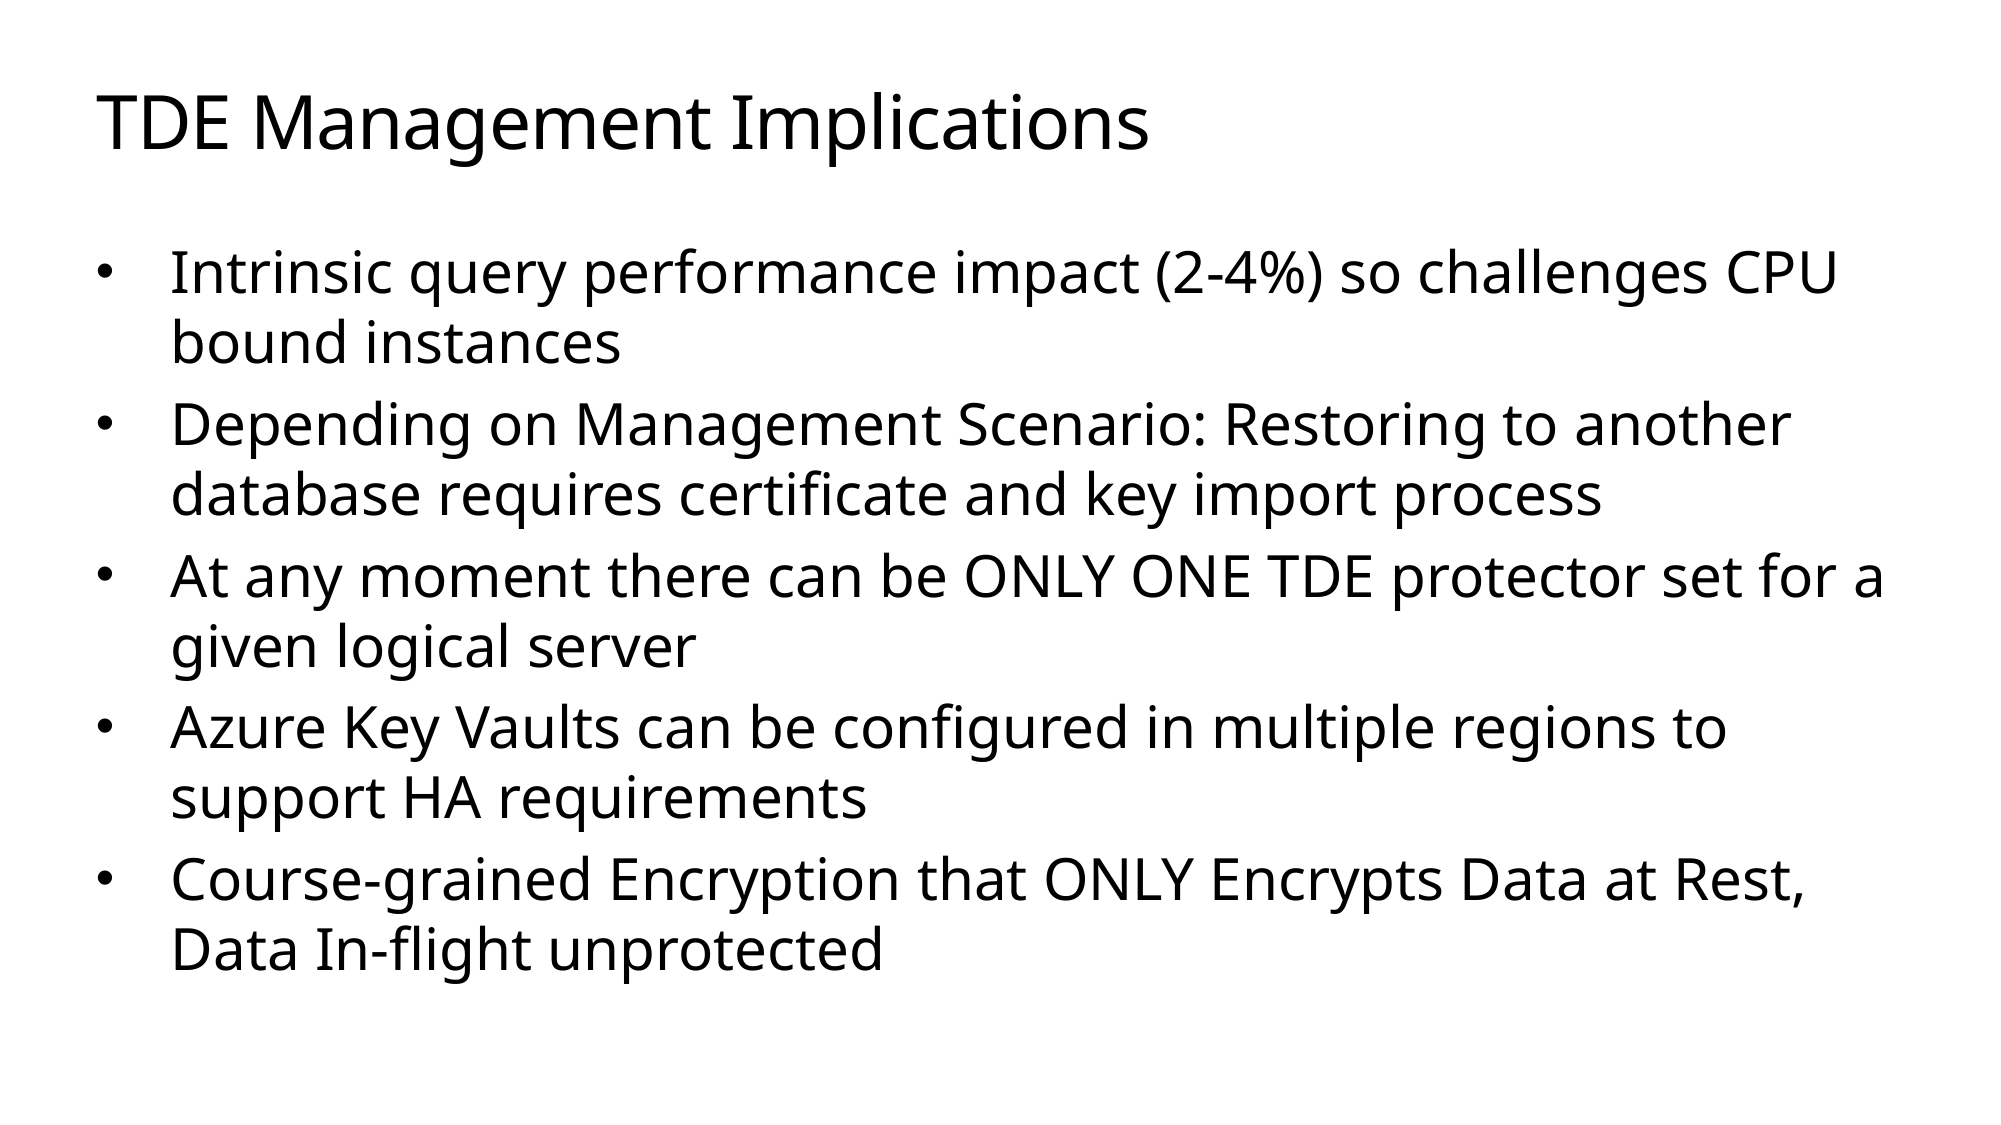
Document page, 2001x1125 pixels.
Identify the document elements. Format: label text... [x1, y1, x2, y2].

title TDE Management Implications [96, 75, 1904, 166]
list Intrinsic query performance impact (2-4%) so challenges CPU bound instances Depending on Management Scenario: Restoring to another database requires certificate and key import process At any moment there can be ONLY ONE TDE protector set for a given logical server Azure Key Vaults can be configured in multiple regions to support HA requirements Course-grained Encryption that ONLY Encrypts Data at Rest, Data In-flight unprotected [95, 235, 1904, 1084]
